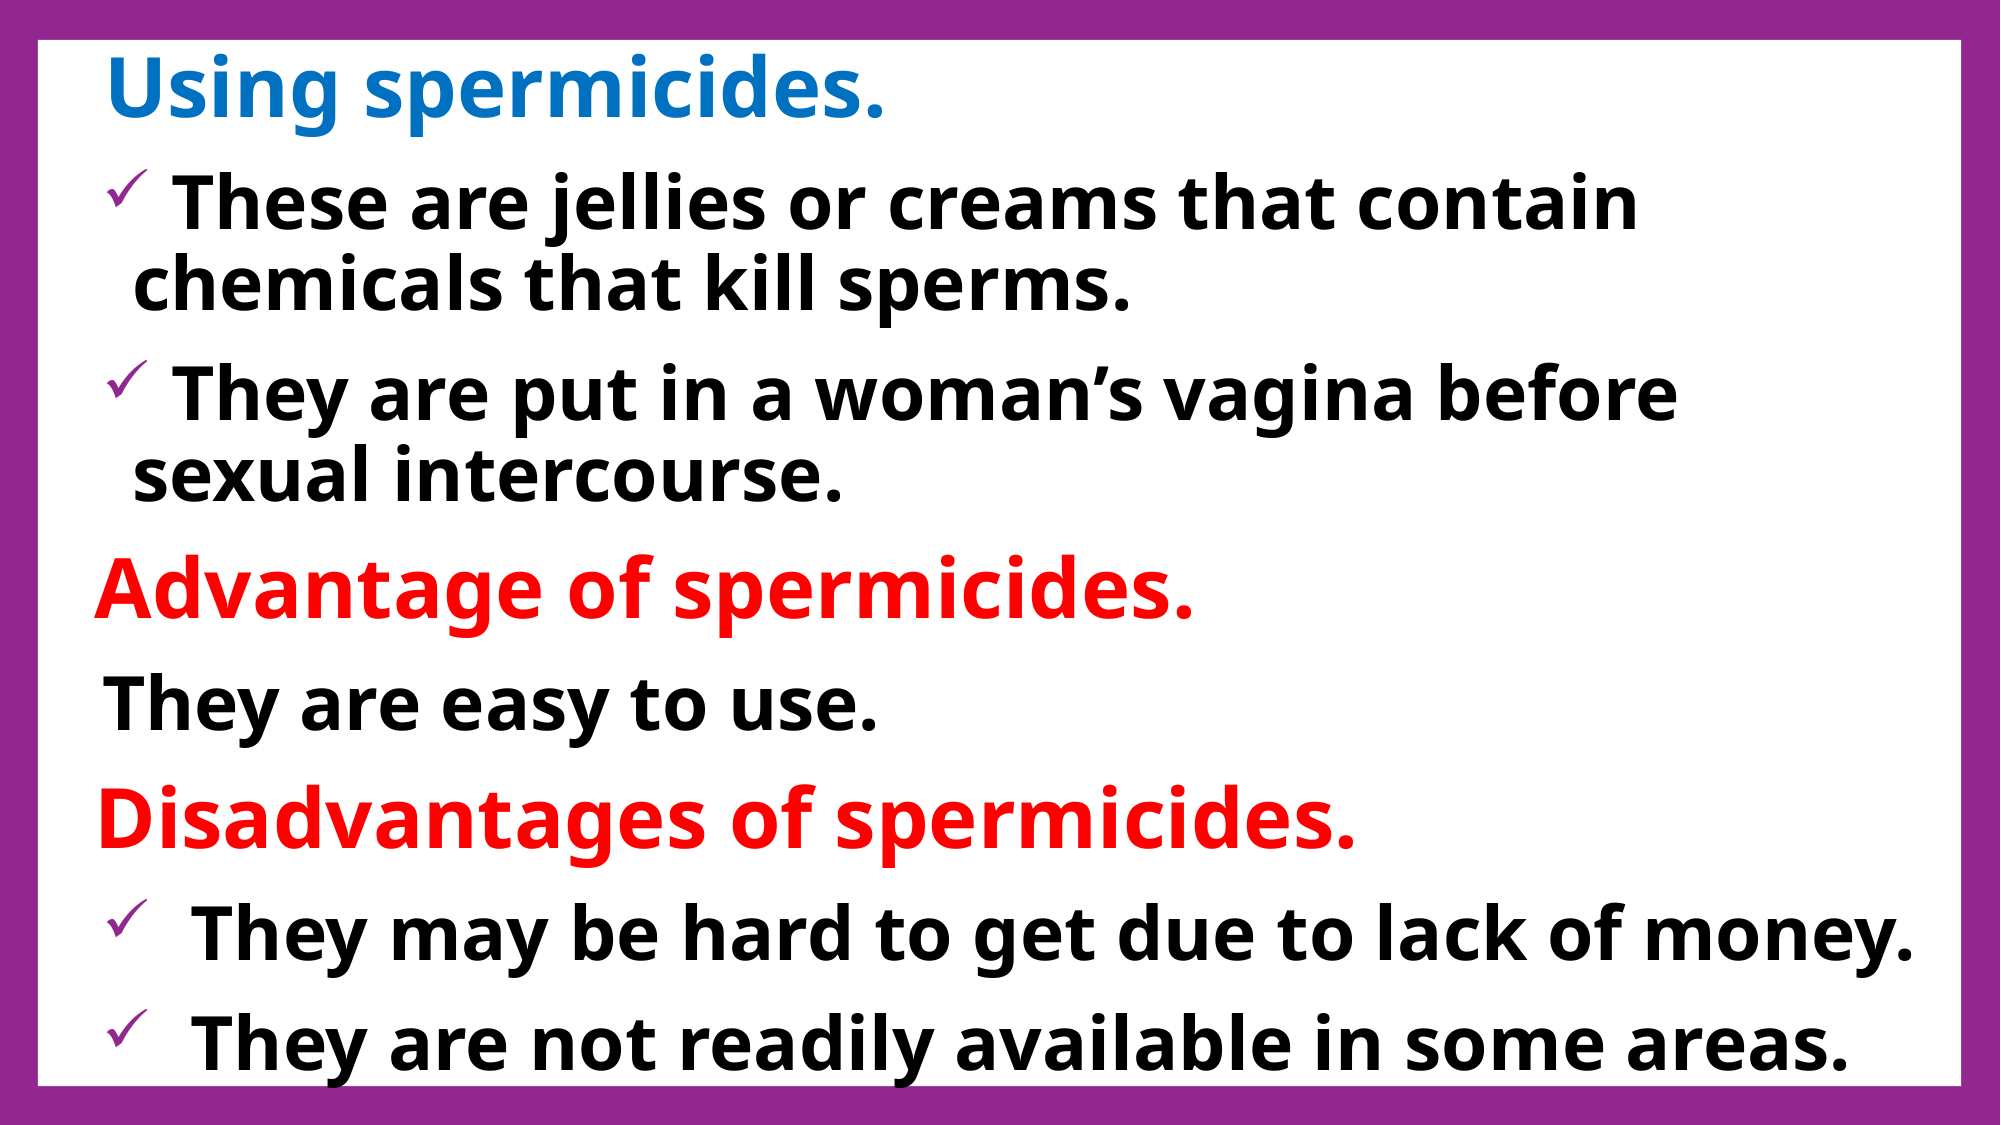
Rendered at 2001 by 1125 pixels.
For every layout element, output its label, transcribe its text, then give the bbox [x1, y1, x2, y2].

list Using spermicides. These are jellies or creams that contain chemicals that kill sperms. They are put in a woman’s vagina before sexual intercourse. Advantage of spermicides. They are easy to use. Disadvantages of spermicides. They may be hard to get due to lack of money. They are not readily available in some areas. [79, 38, 1954, 1065]
